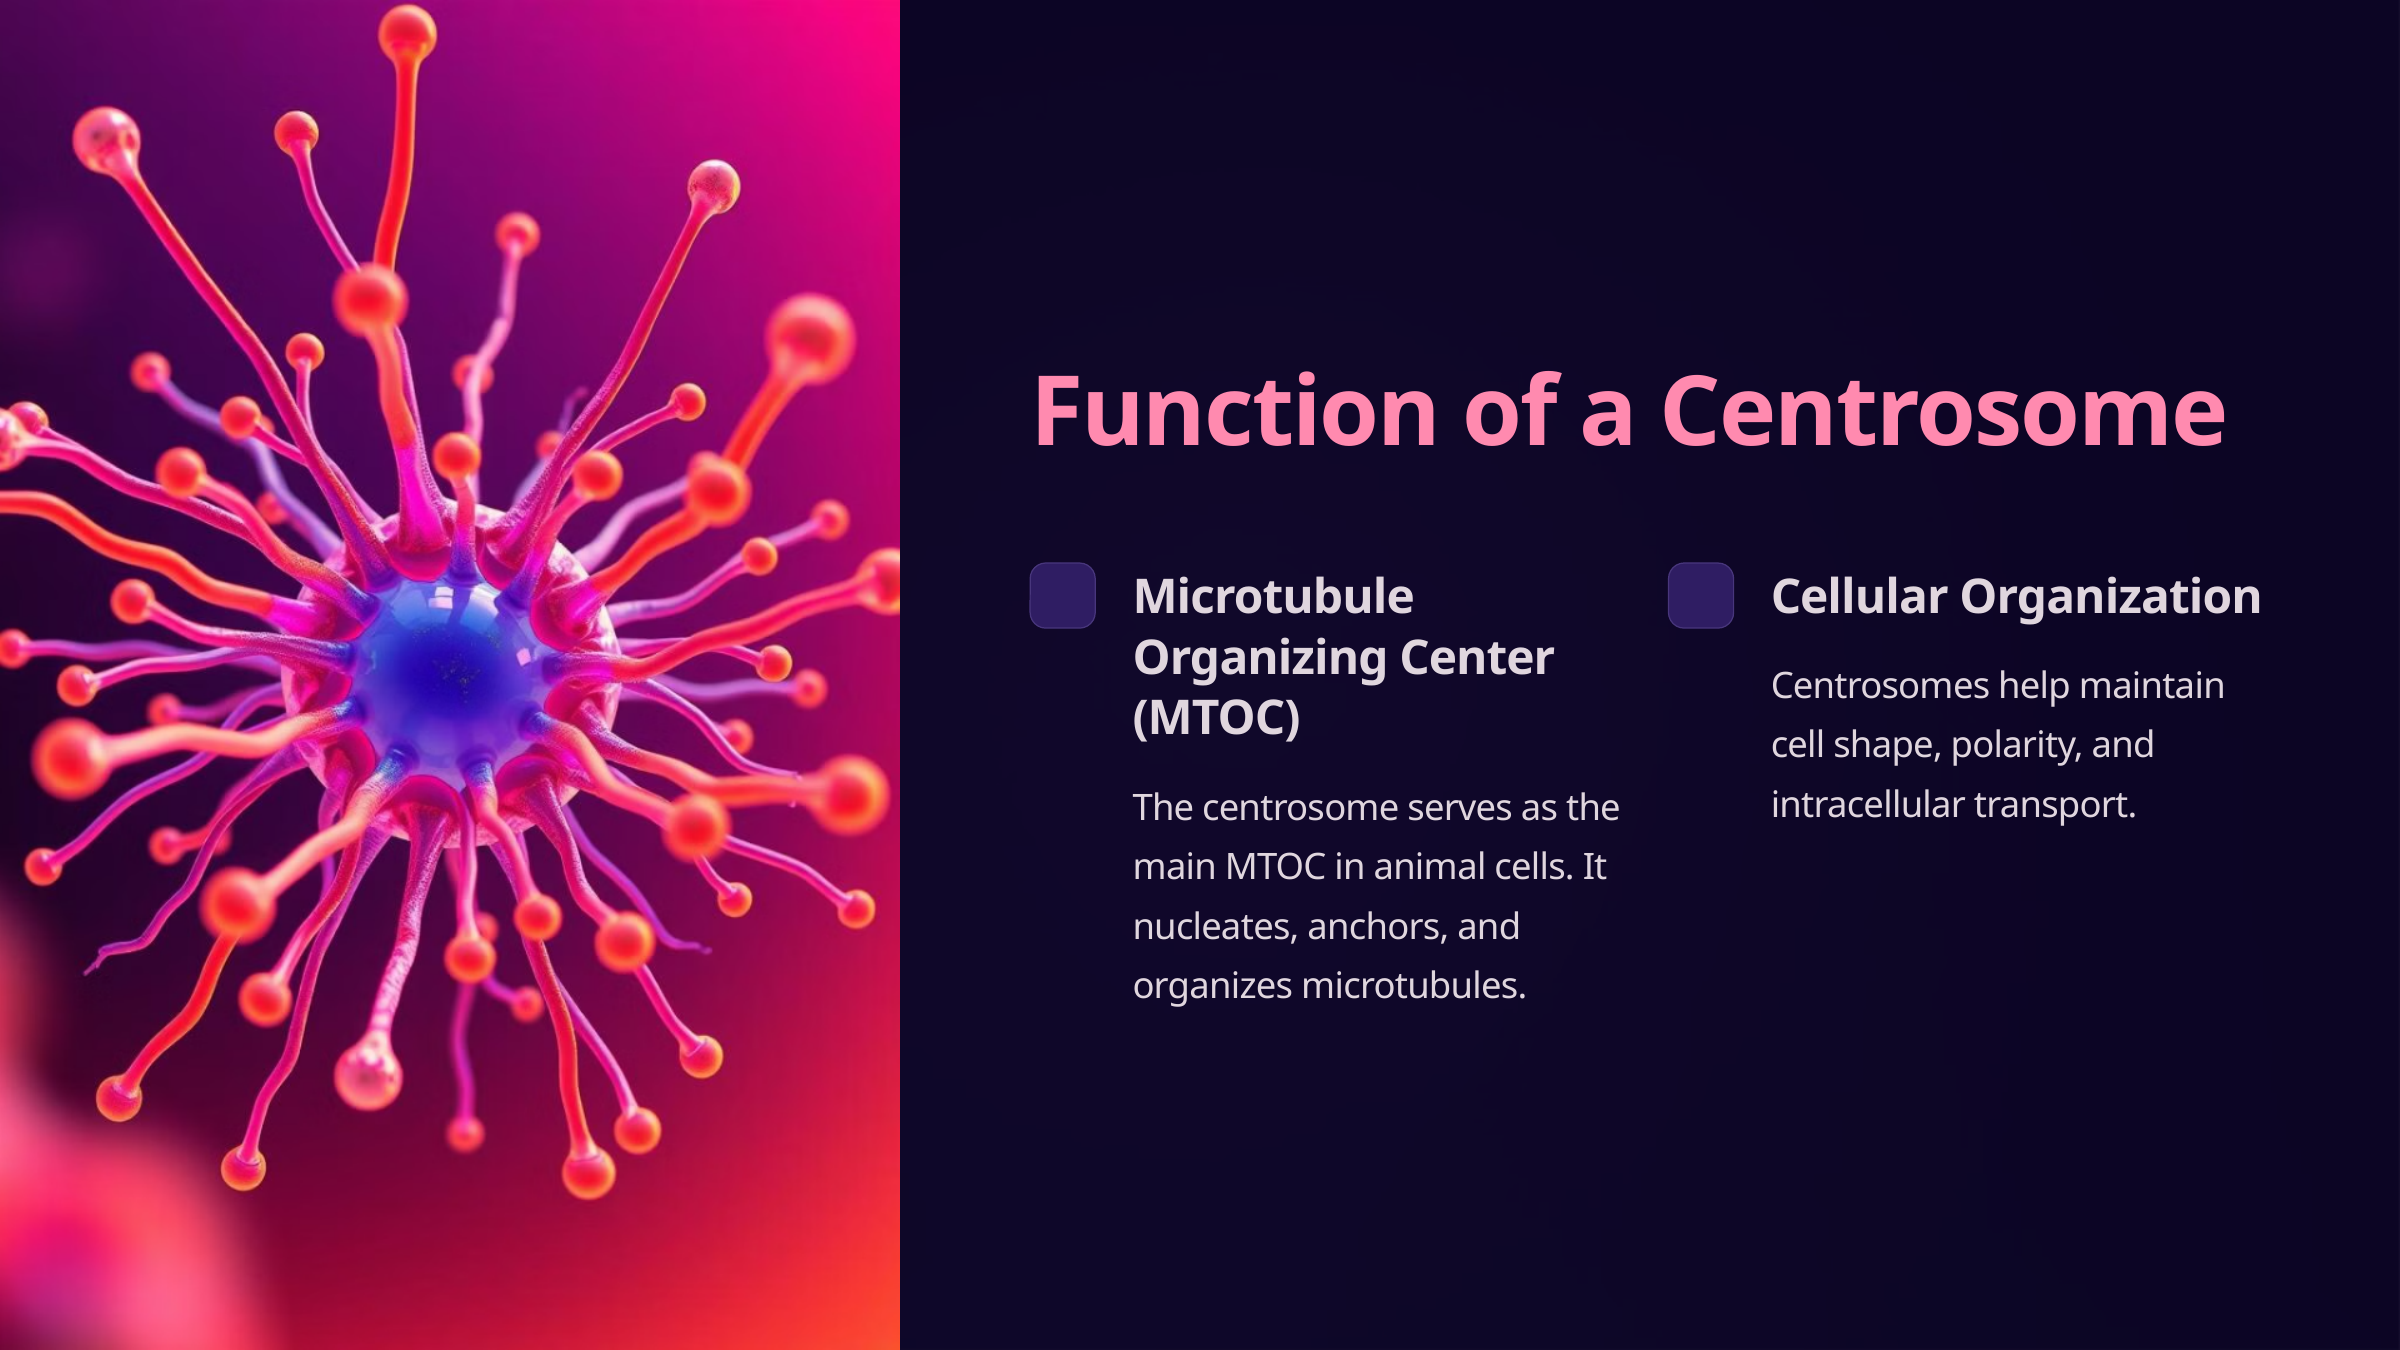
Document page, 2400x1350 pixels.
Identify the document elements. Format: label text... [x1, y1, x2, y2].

text_box Cellular Organization [1770, 563, 2260, 625]
text_box [1030, 562, 1096, 629]
text_box The centrosome serves as the main MTOC in animal cells. It nucleates, anchors, and organizes microtubules. [1132, 768, 1632, 1007]
text_box [1668, 562, 1734, 629]
text_box Function of a Centrosome [1030, 343, 2137, 466]
picture [0, 0, 900, 1350]
text_box Microtubule Organizing Center (MTOC) [1132, 563, 1632, 747]
text_box Centrosomes help maintain cell shape, polarity, and intracellular transport. [1770, 646, 2270, 825]
